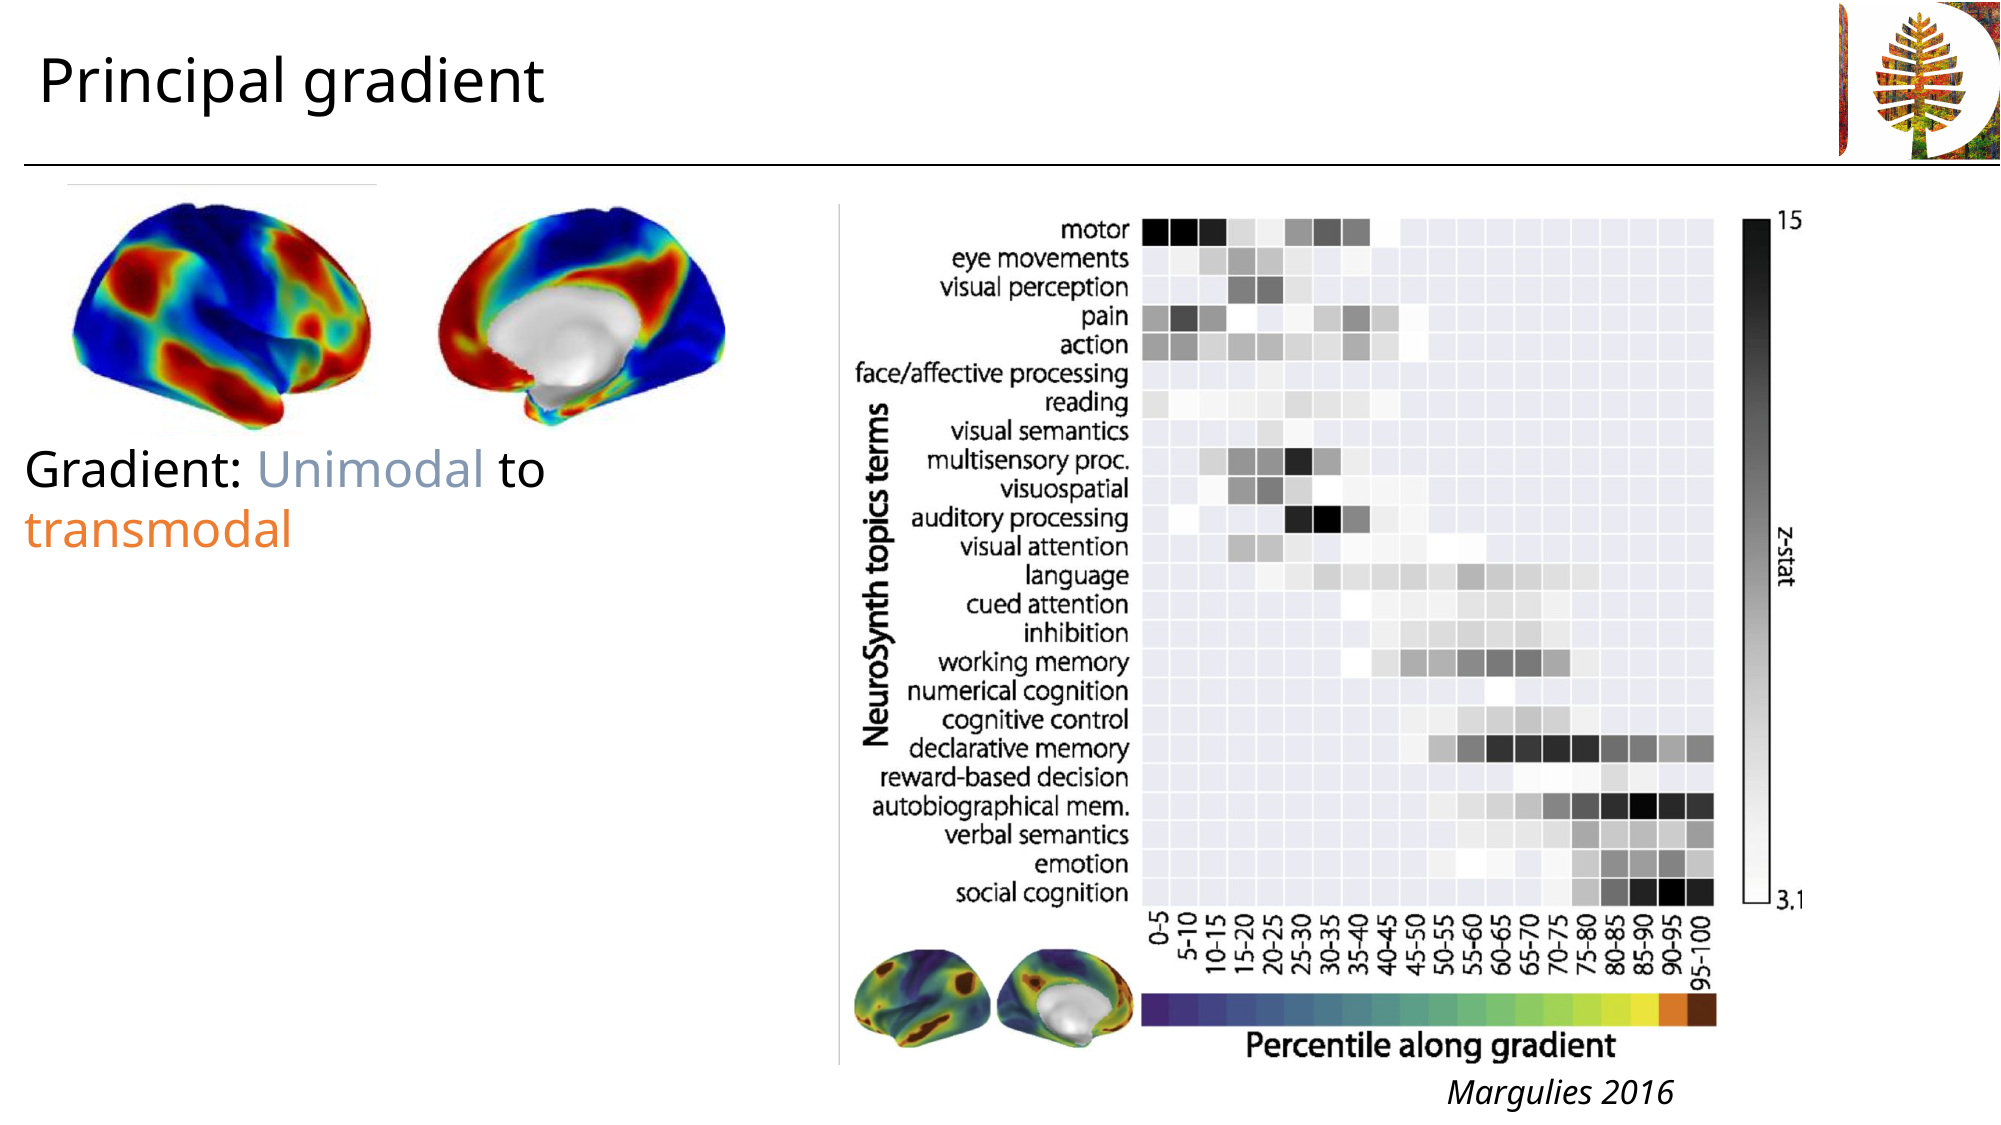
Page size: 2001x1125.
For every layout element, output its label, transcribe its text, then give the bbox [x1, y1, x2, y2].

picture [1840, 2, 2000, 163]
picture [834, 204, 1805, 1065]
text_box Gradient: Unimodal to transmodal [9, 430, 815, 565]
text_box Margulies 2016 [1431, 1065, 1690, 1119]
picture [67, 183, 377, 435]
title Principal gradient [23, 0, 1840, 165]
picture [434, 204, 726, 432]
